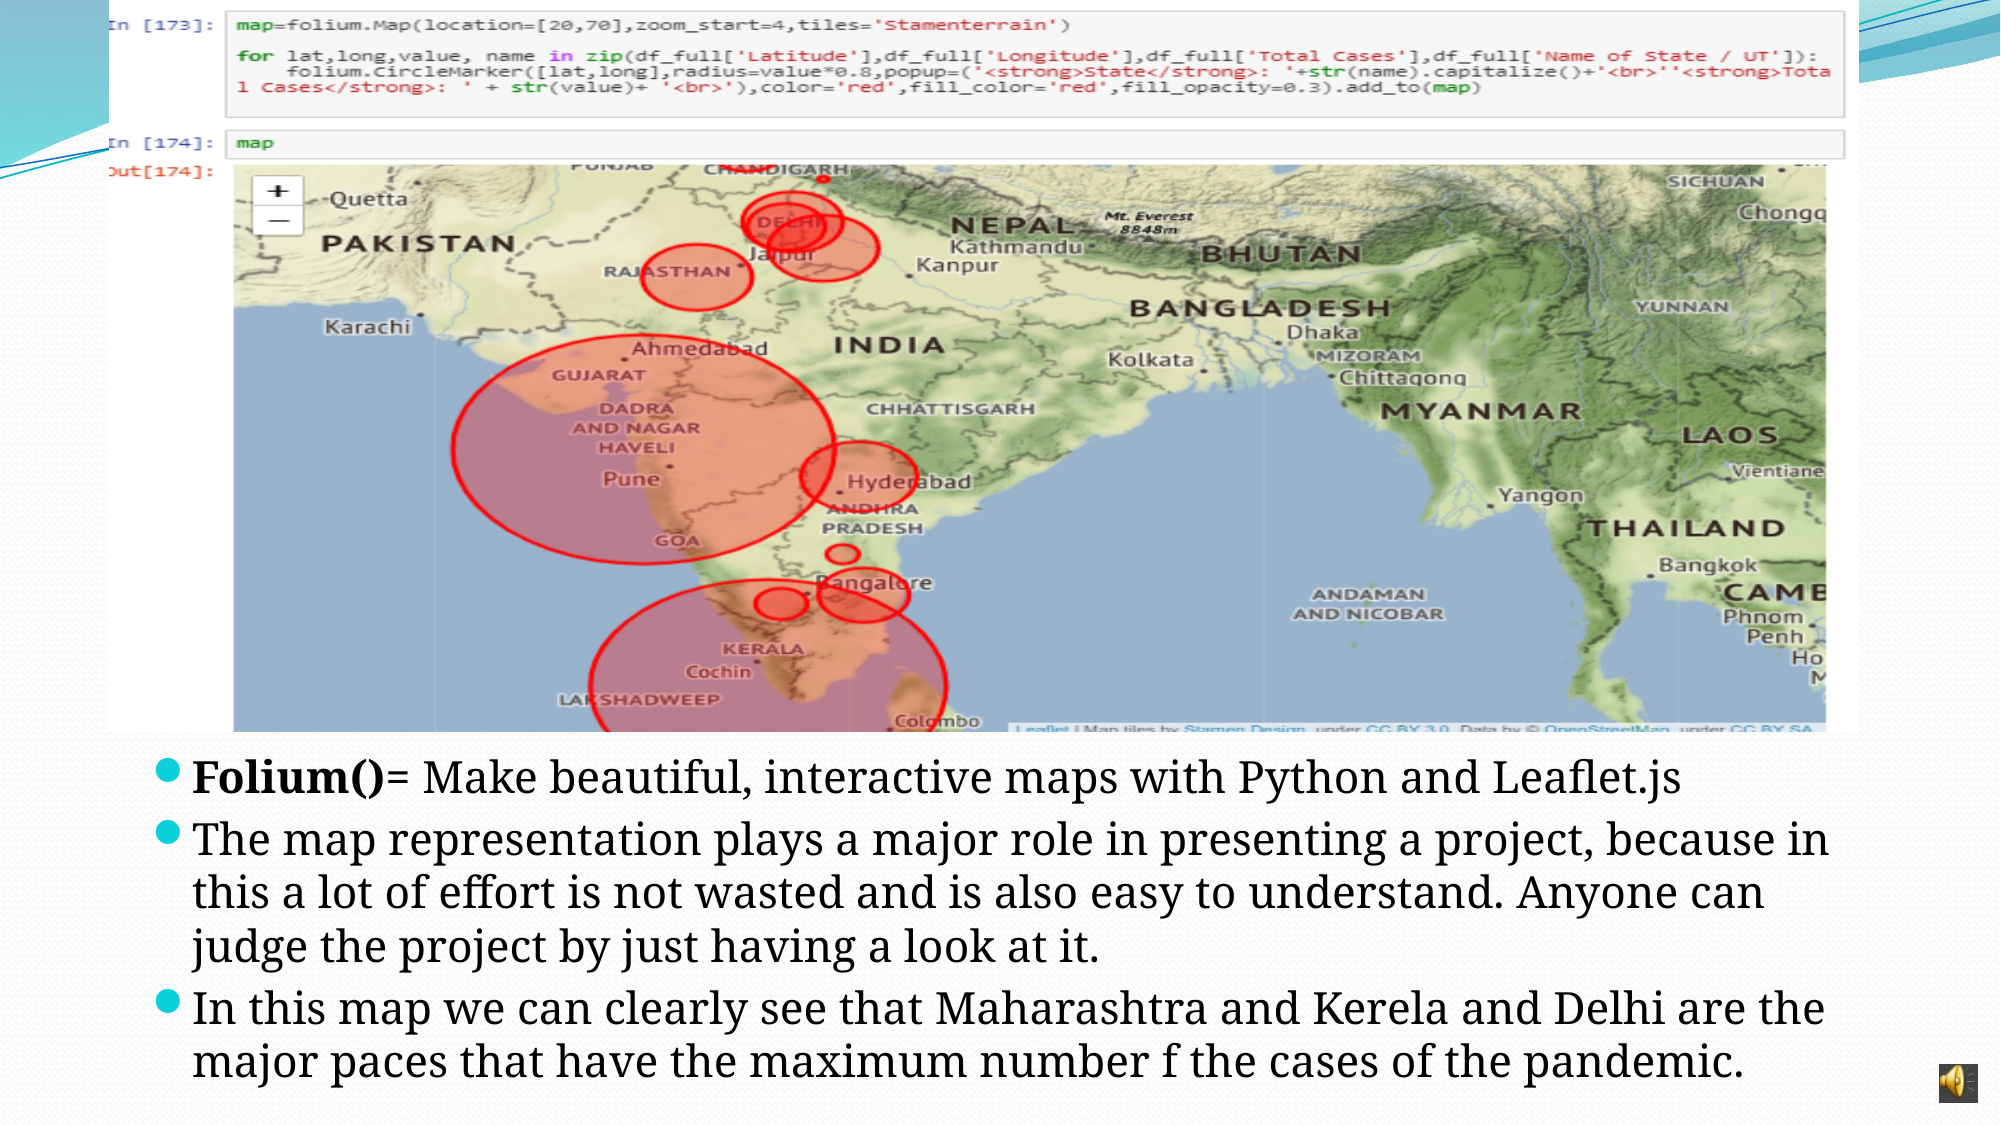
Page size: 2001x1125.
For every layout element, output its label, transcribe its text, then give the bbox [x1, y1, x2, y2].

picture [1938, 1063, 1979, 1104]
picture [109, 0, 1859, 733]
list Folium()= Make beautiful, interactive maps with Python and Leaflet.js The map representation plays a major role in presenting a project, because in this a lot of effort is not wasted and is also easy to understand. Anyone can judge the project by just having a look at it. In this map we can clearly see that Maharashtra and Kerela and Delhi are the major paces that have the maximum number f the cases of the pandemic. [137, 745, 1863, 1100]
